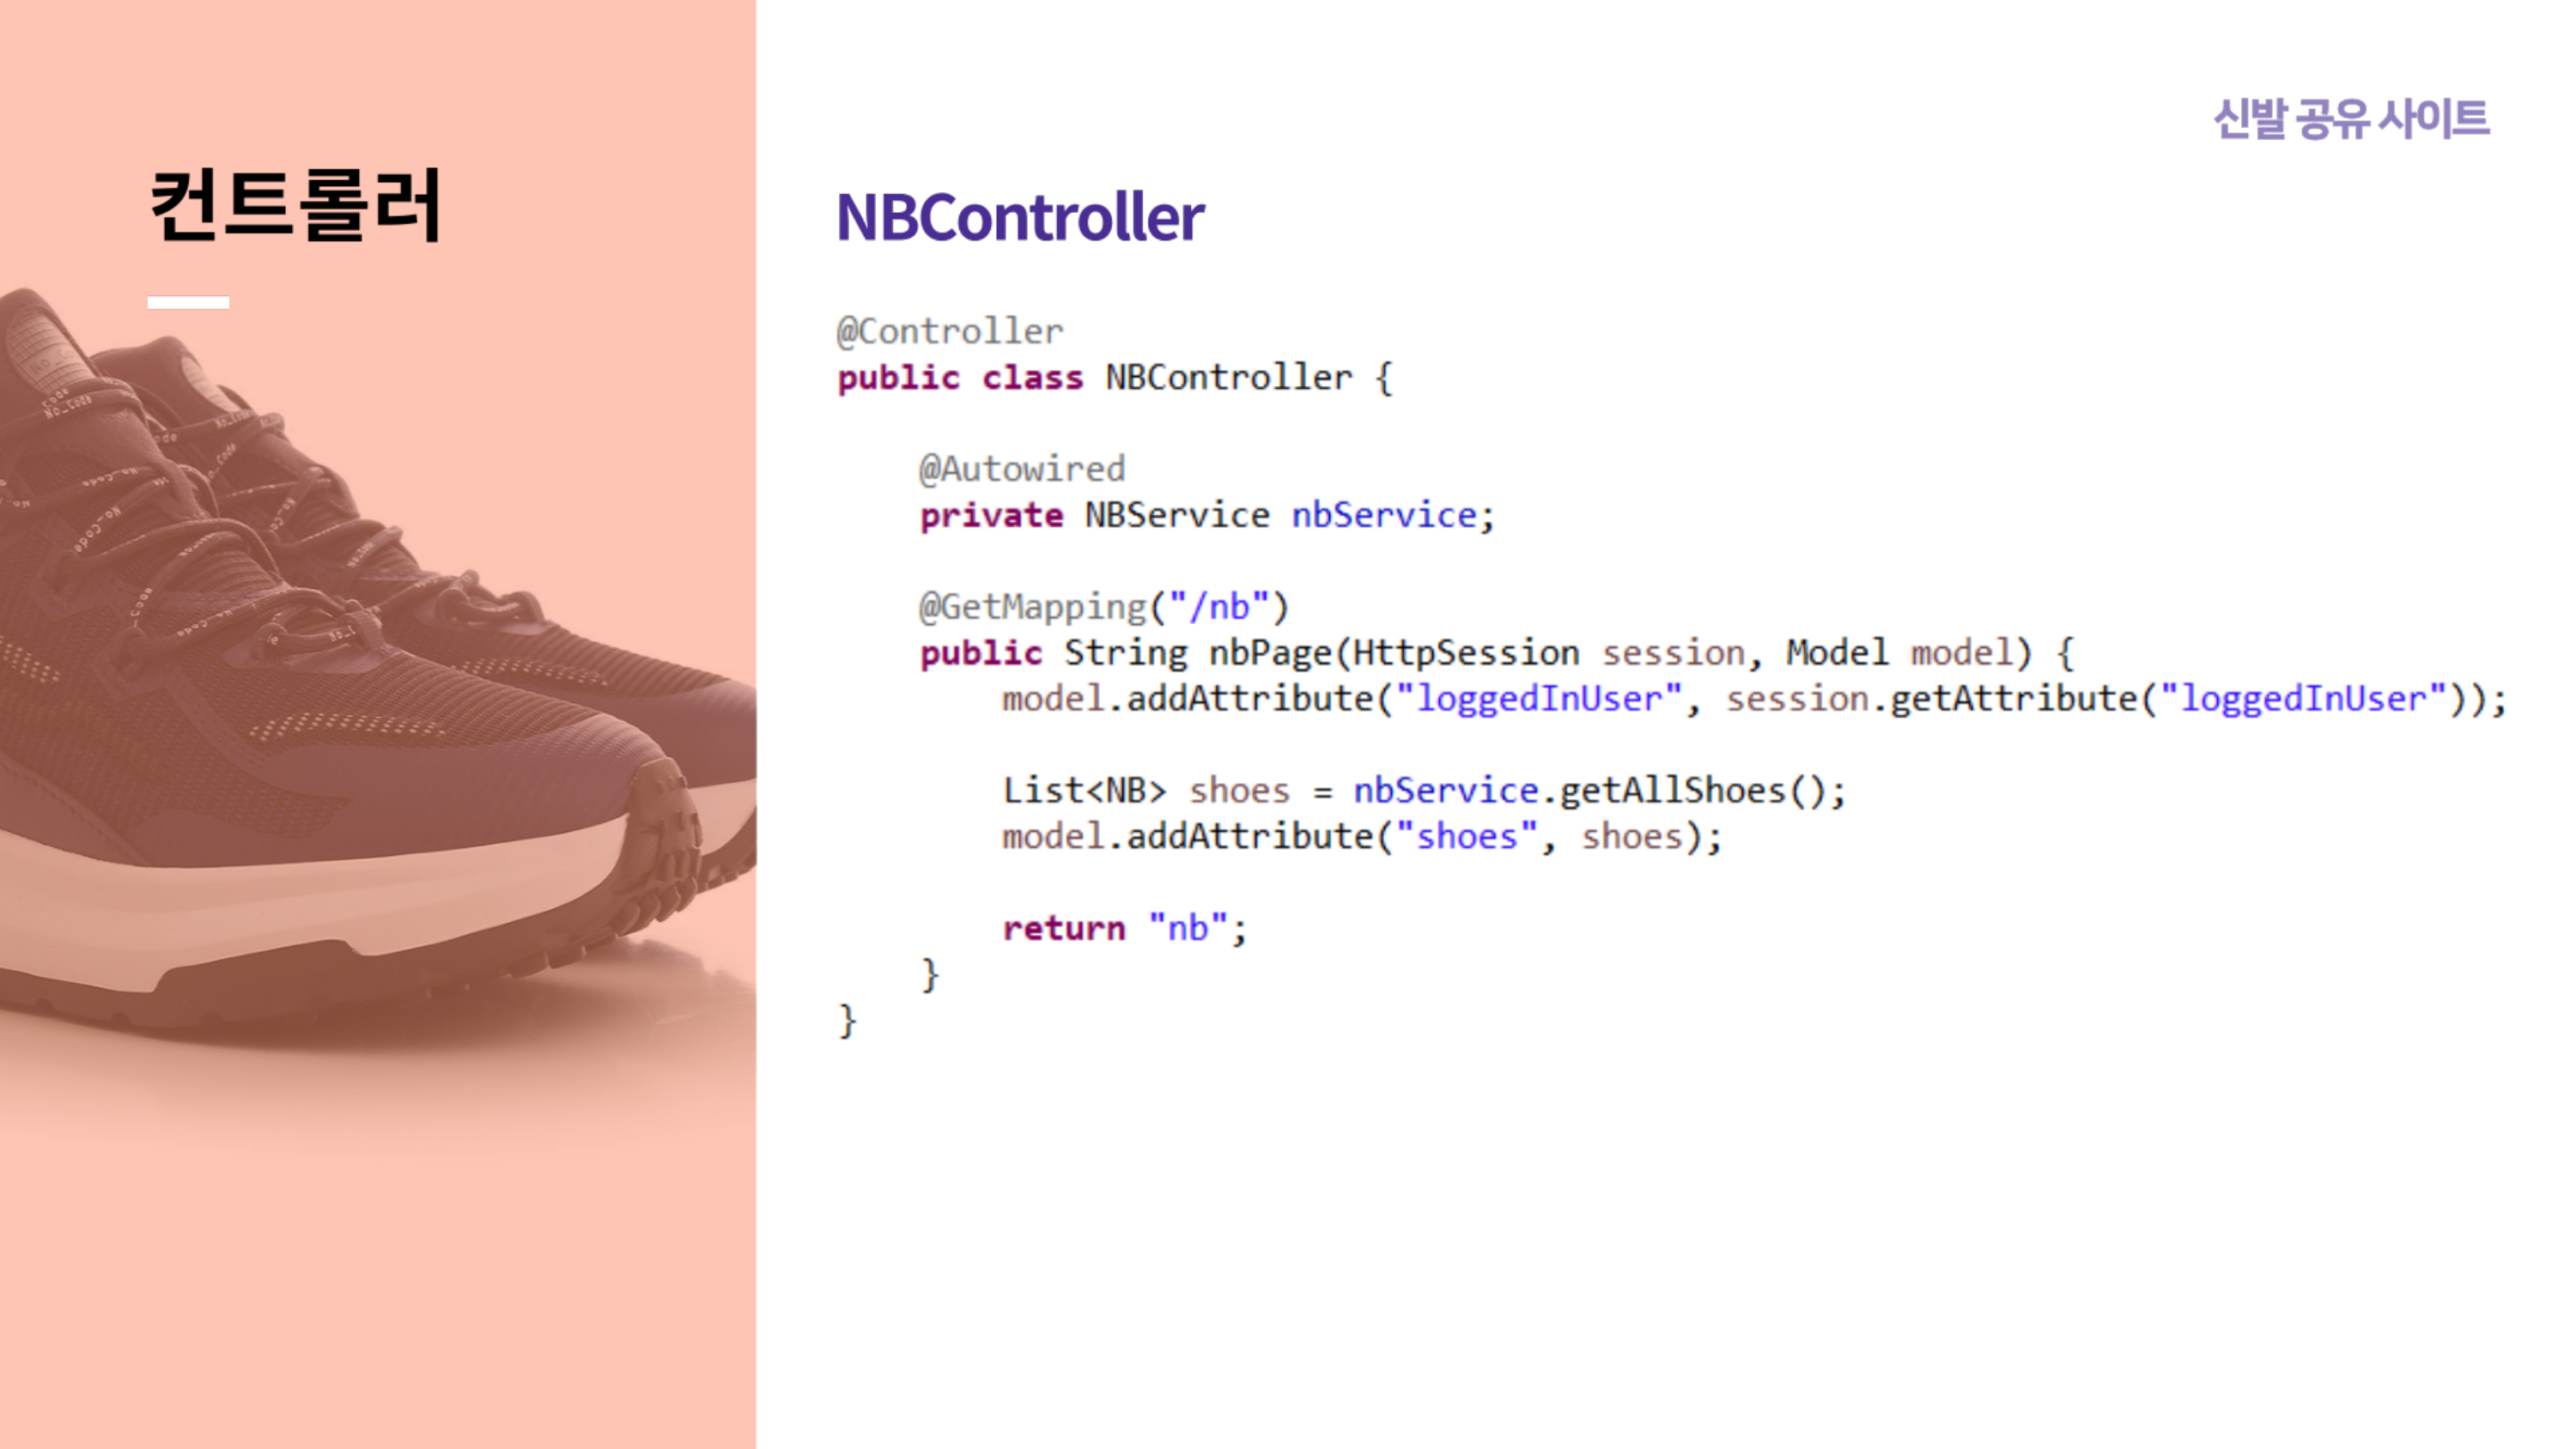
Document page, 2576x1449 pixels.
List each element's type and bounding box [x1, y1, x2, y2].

picture [0, 0, 757, 1449]
picture [811, 133, 2508, 1041]
picture [2164, 71, 2549, 190]
